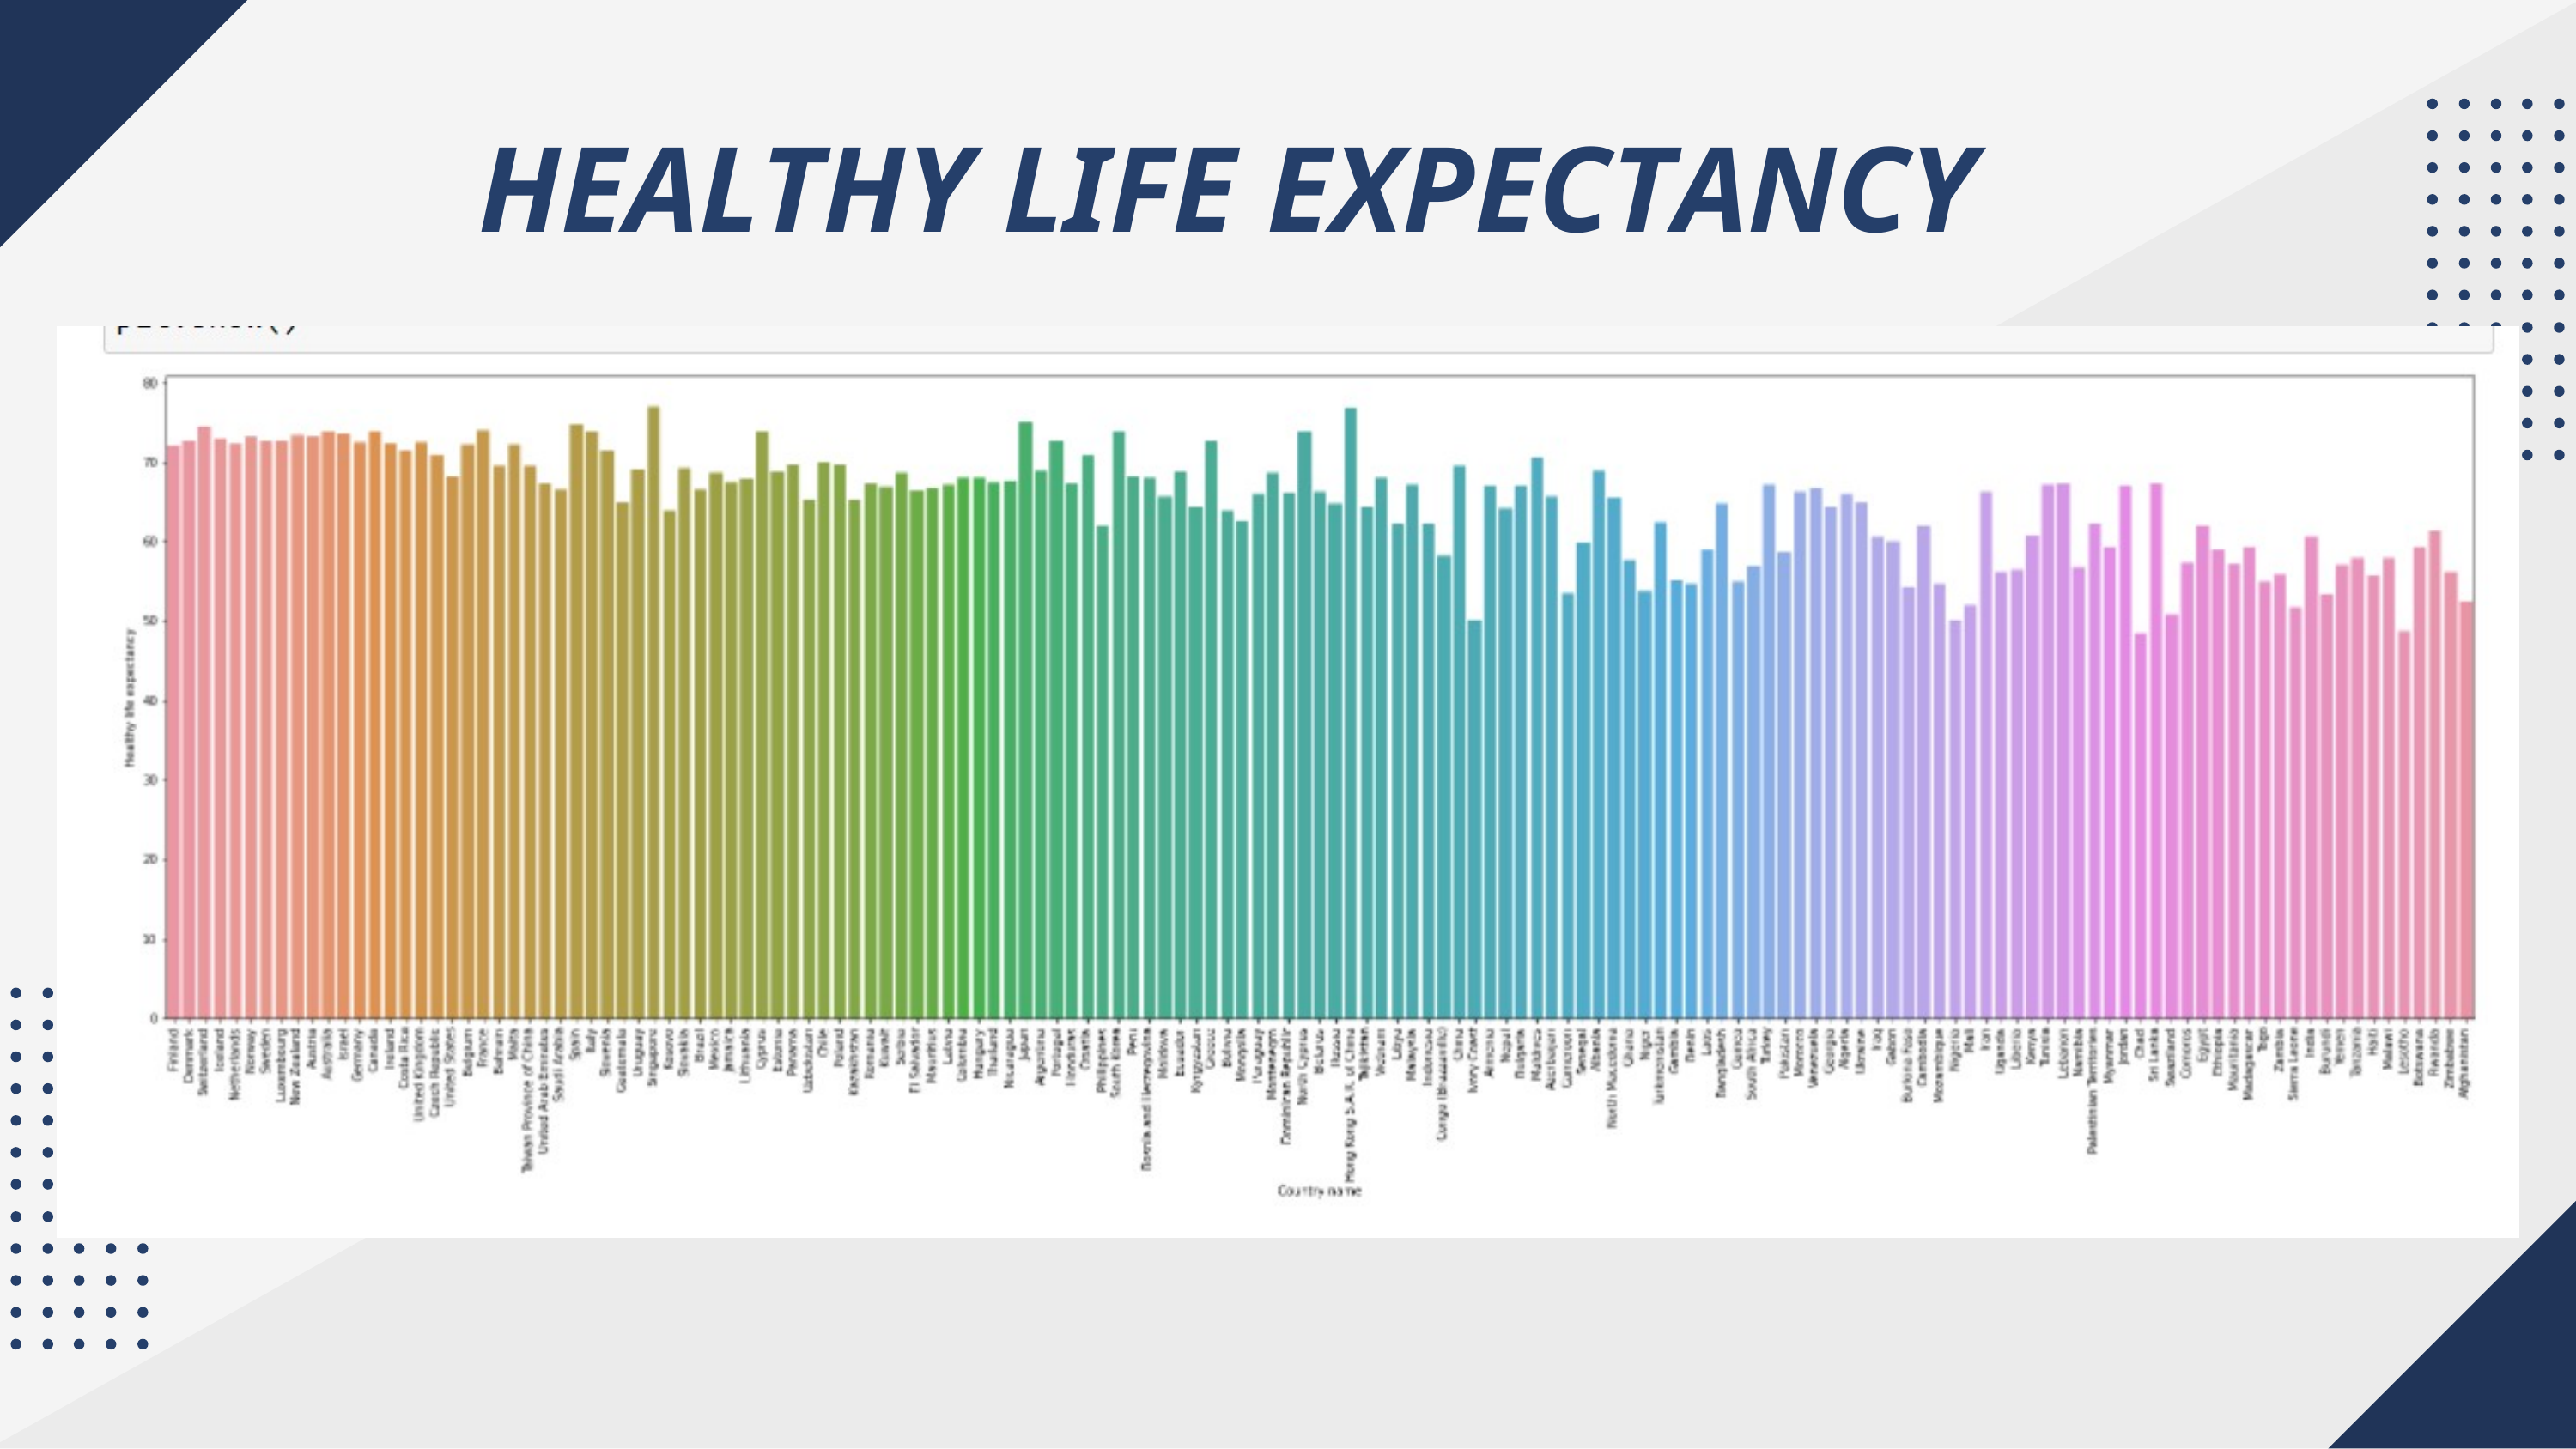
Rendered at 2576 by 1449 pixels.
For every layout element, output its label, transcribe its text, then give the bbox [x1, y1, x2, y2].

text_box [0, 0, 248, 248]
title HEALTHY LIFE EXPECTANCY [477, 111, 2112, 324]
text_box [56, 326, 2576, 1449]
